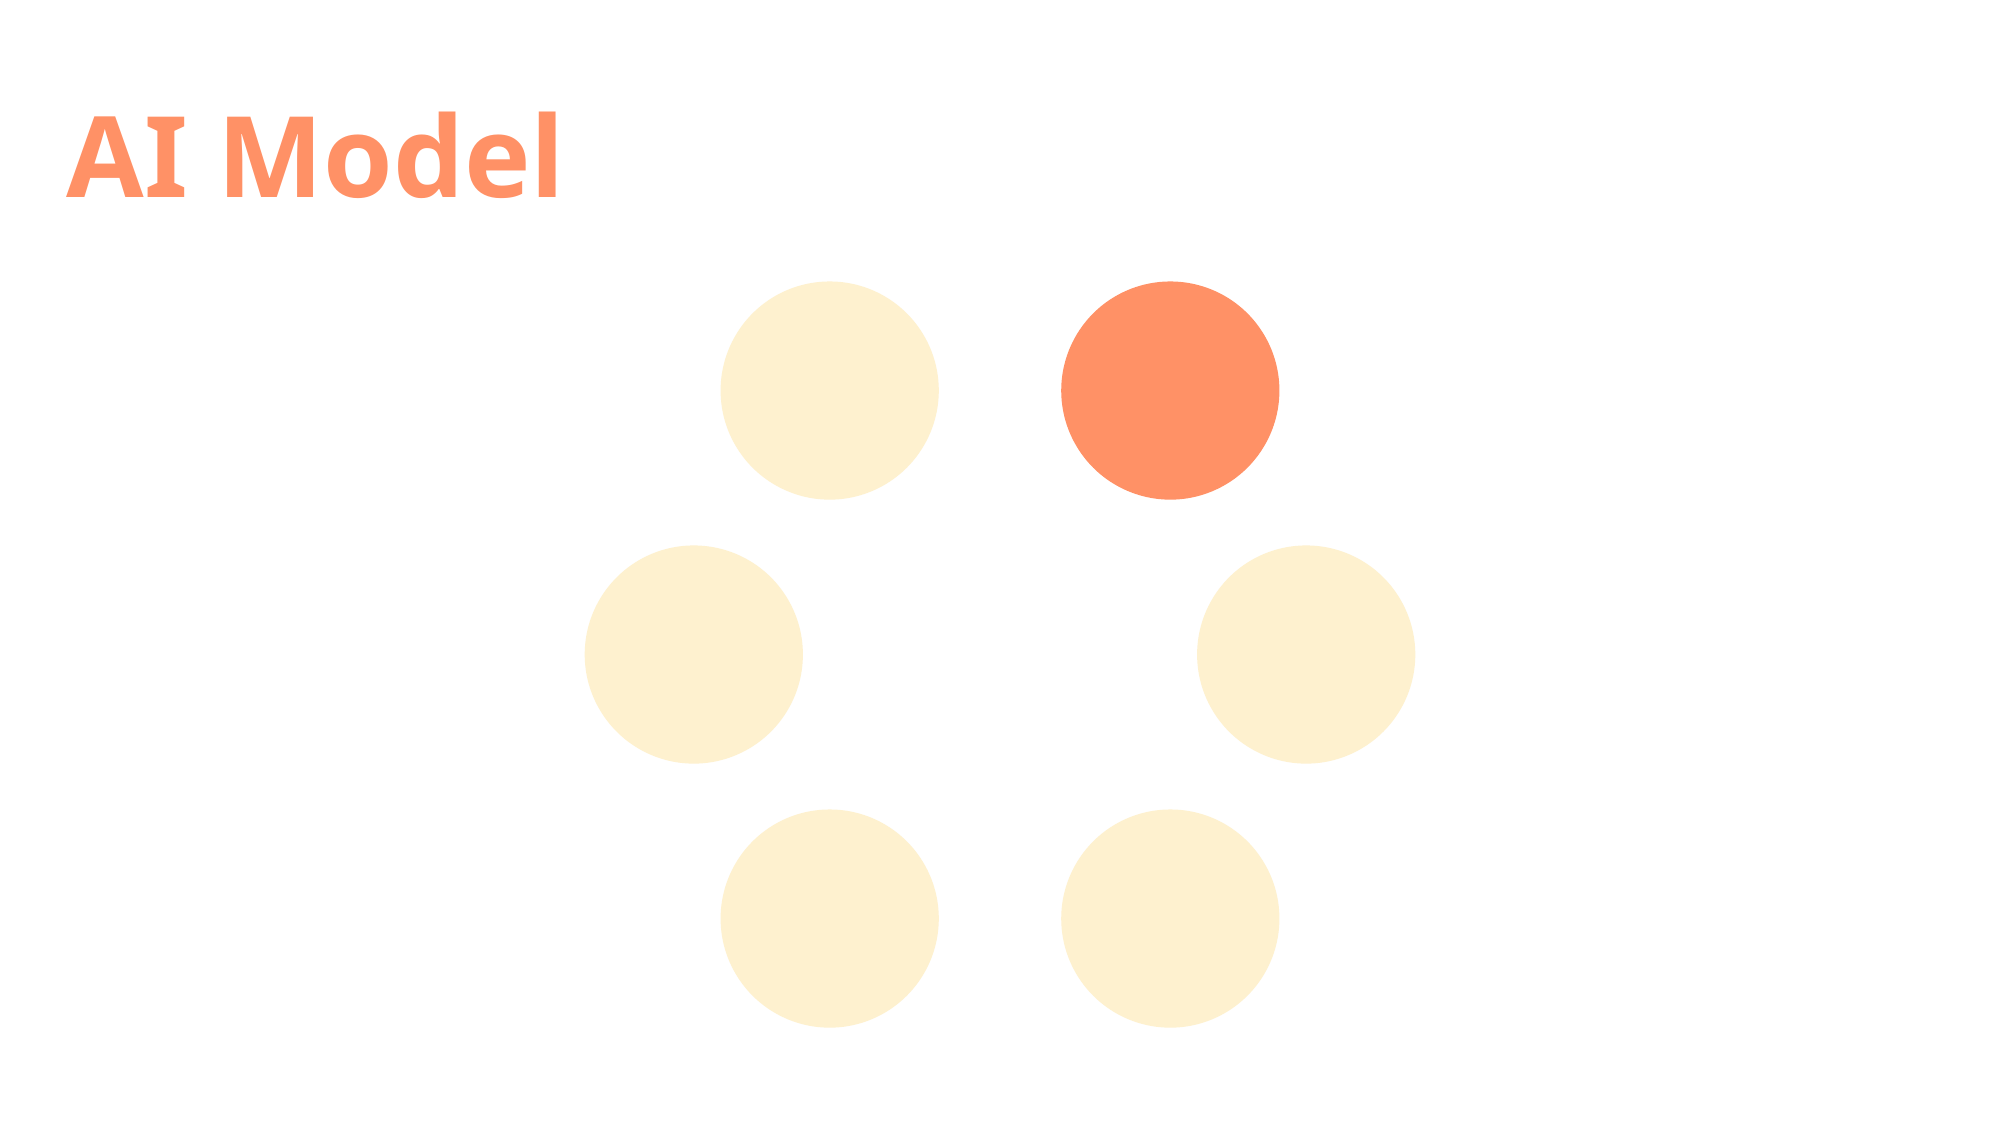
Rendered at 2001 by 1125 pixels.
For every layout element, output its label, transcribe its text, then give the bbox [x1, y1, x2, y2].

text_box [719, 280, 940, 501]
text_box [1060, 808, 1281, 1029]
text_box [583, 544, 804, 765]
text_box [1196, 544, 1417, 765]
text_box [719, 808, 940, 1029]
text_box AI Model [52, 77, 581, 228]
text_box [1060, 280, 1281, 501]
